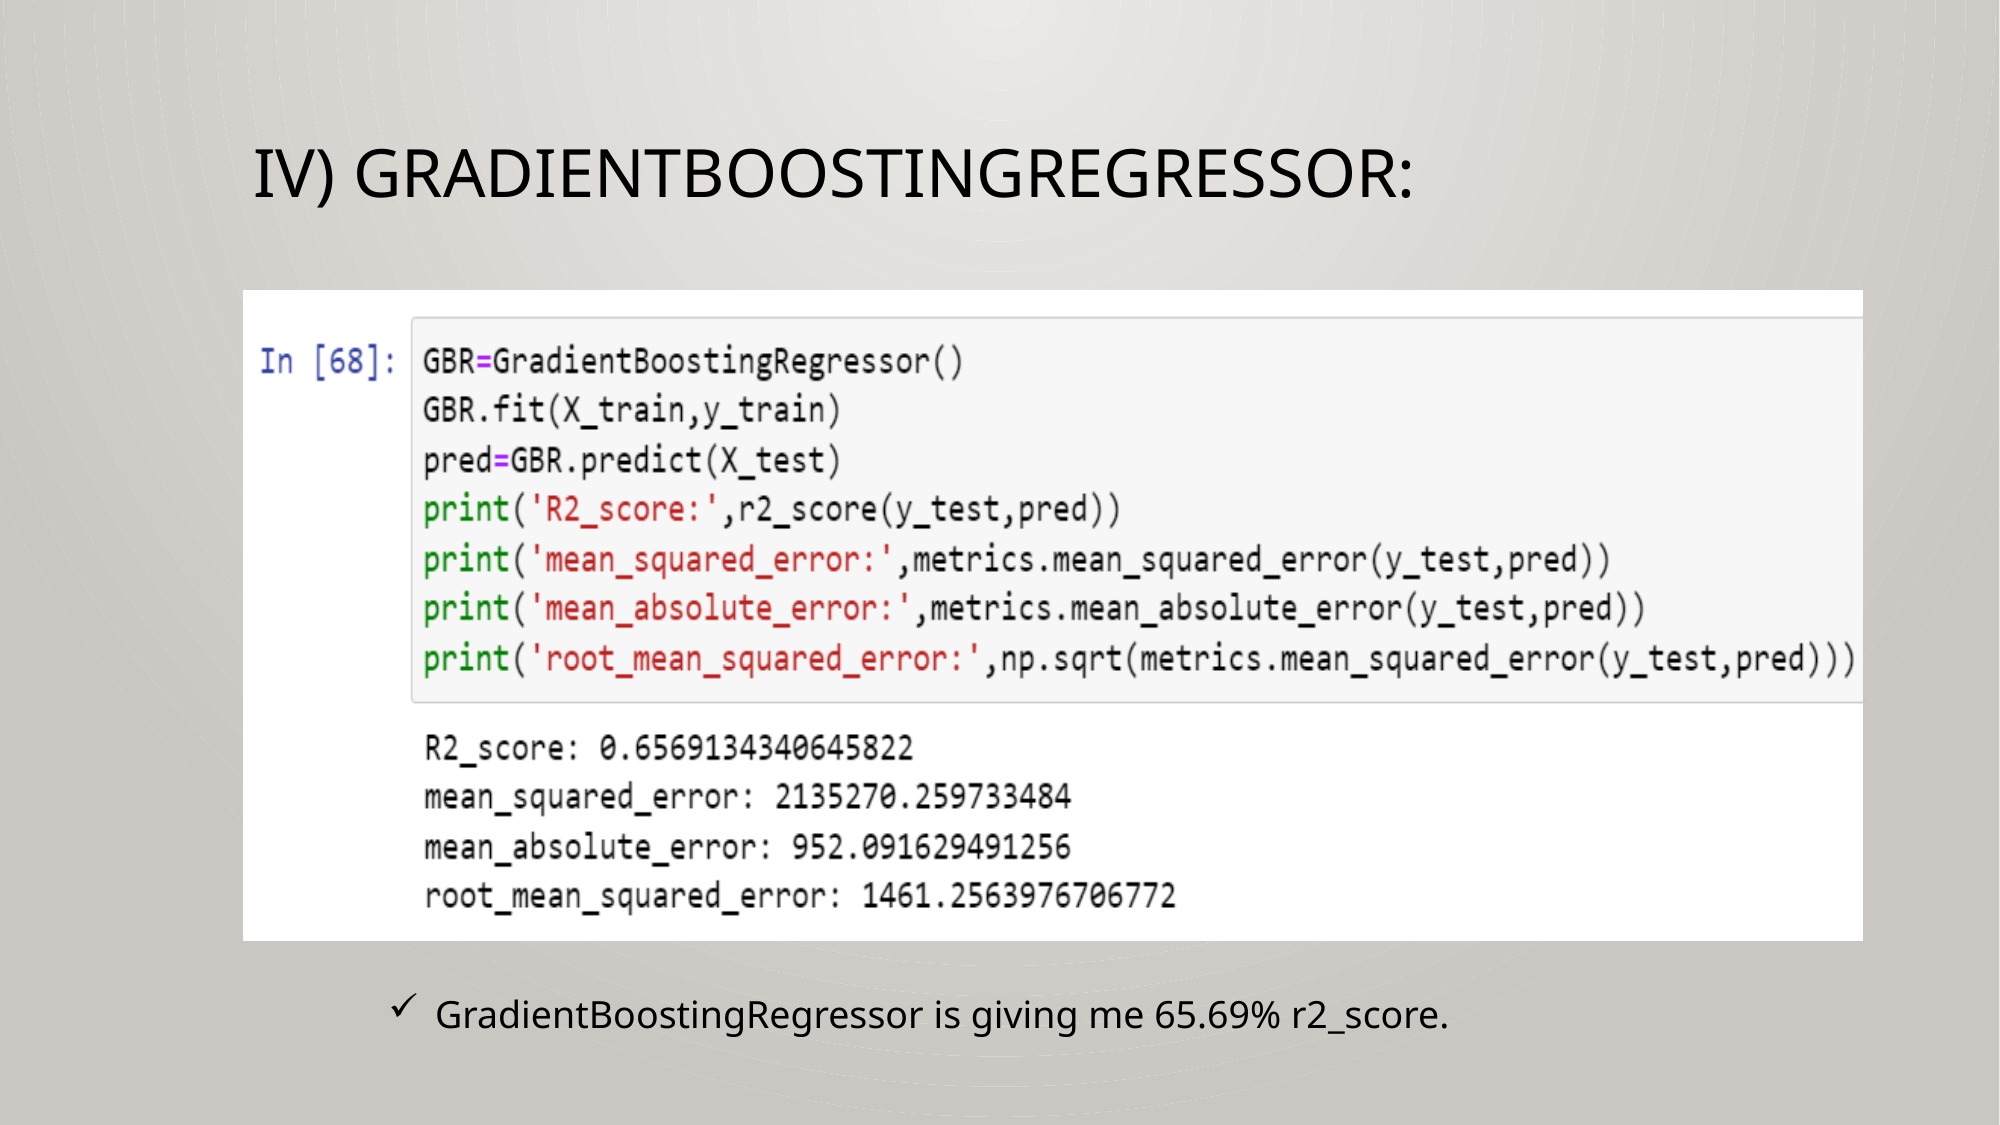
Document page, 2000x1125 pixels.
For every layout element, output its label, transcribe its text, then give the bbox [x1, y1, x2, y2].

title iv) GradientBoostingRegressor: [238, 131, 1813, 305]
picture [243, 290, 1863, 941]
text_box GradientBoostingRegressor is giving me 65.69% r2_score. [373, 980, 1863, 1044]
